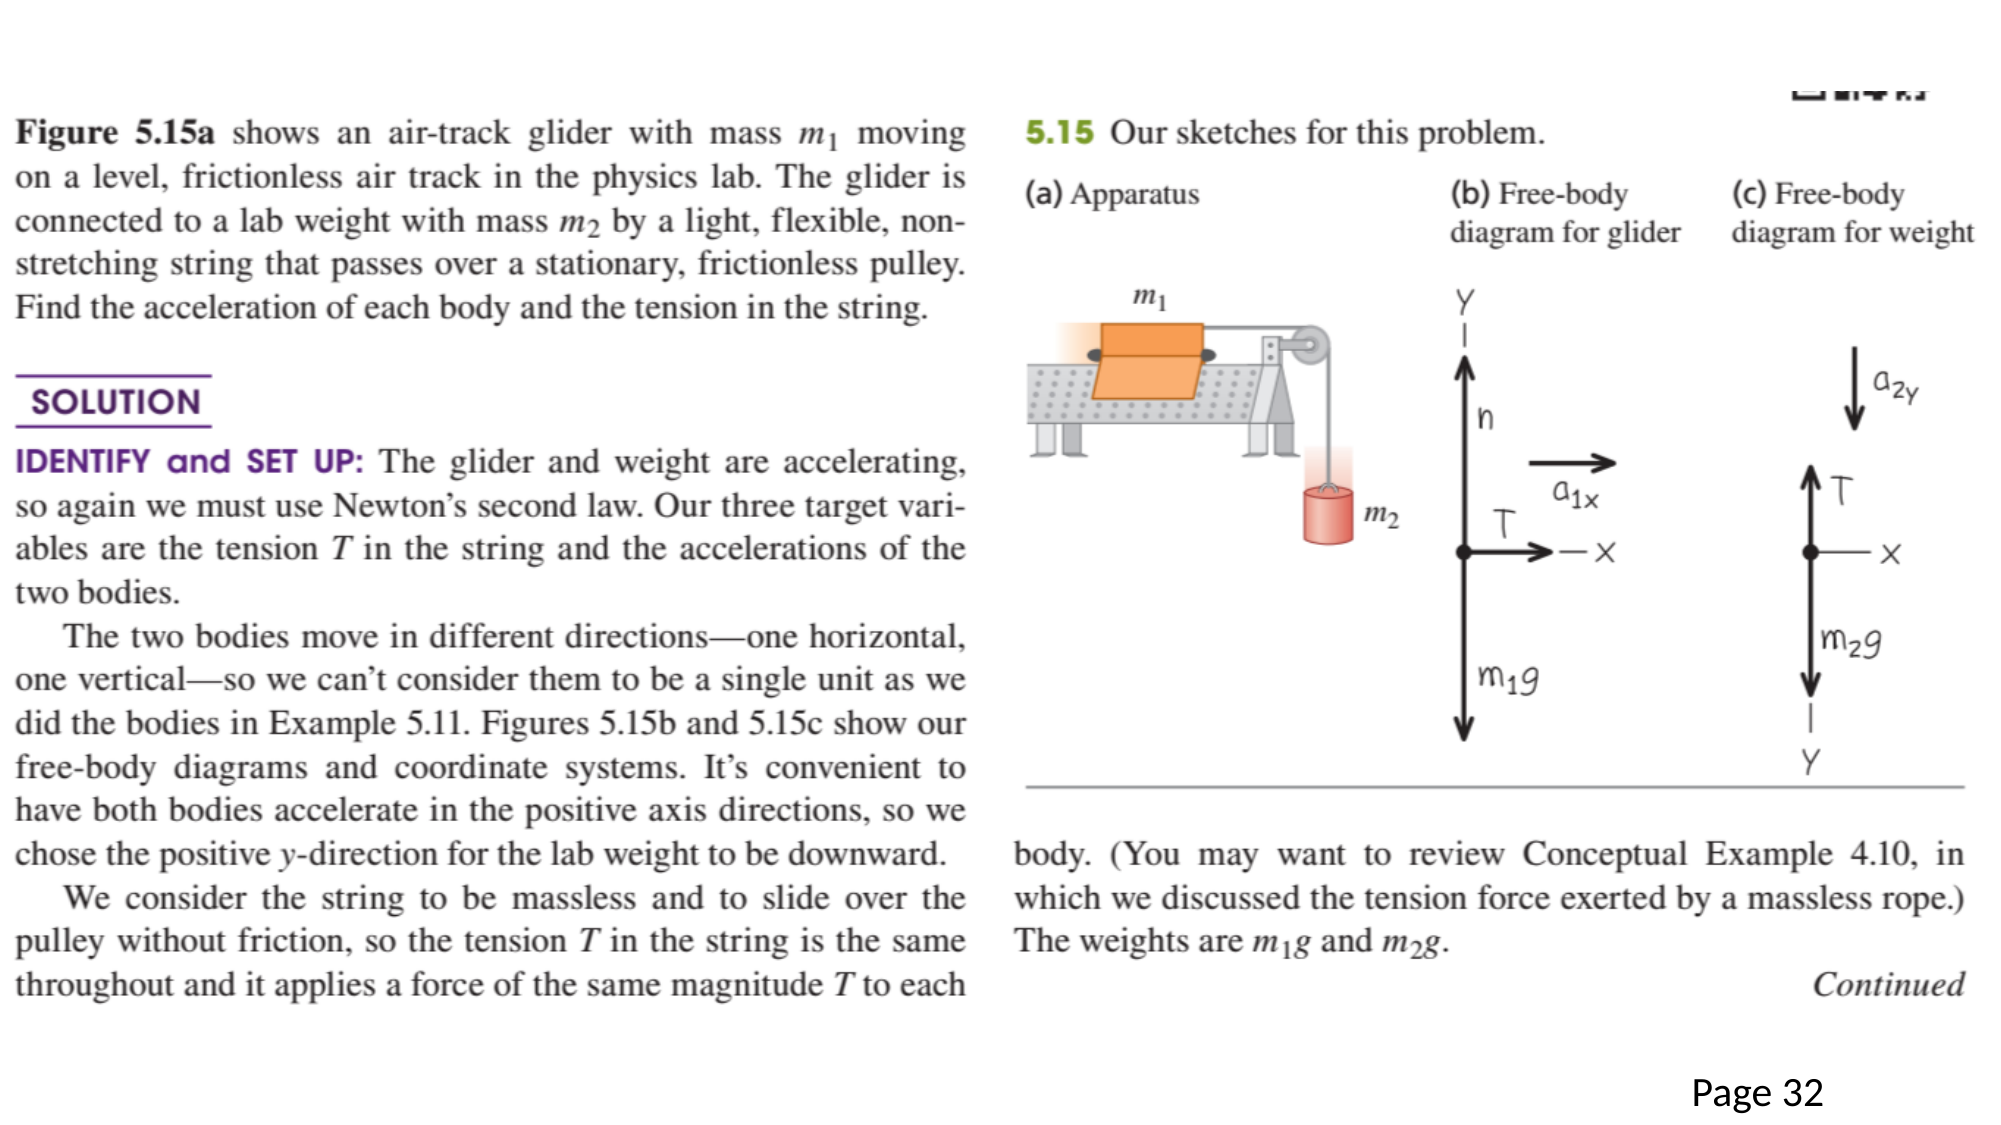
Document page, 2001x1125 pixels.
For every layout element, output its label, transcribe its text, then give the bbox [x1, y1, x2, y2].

slide_number Page 32 [1624, 1059, 1840, 1120]
picture [0, 90, 2000, 1035]
